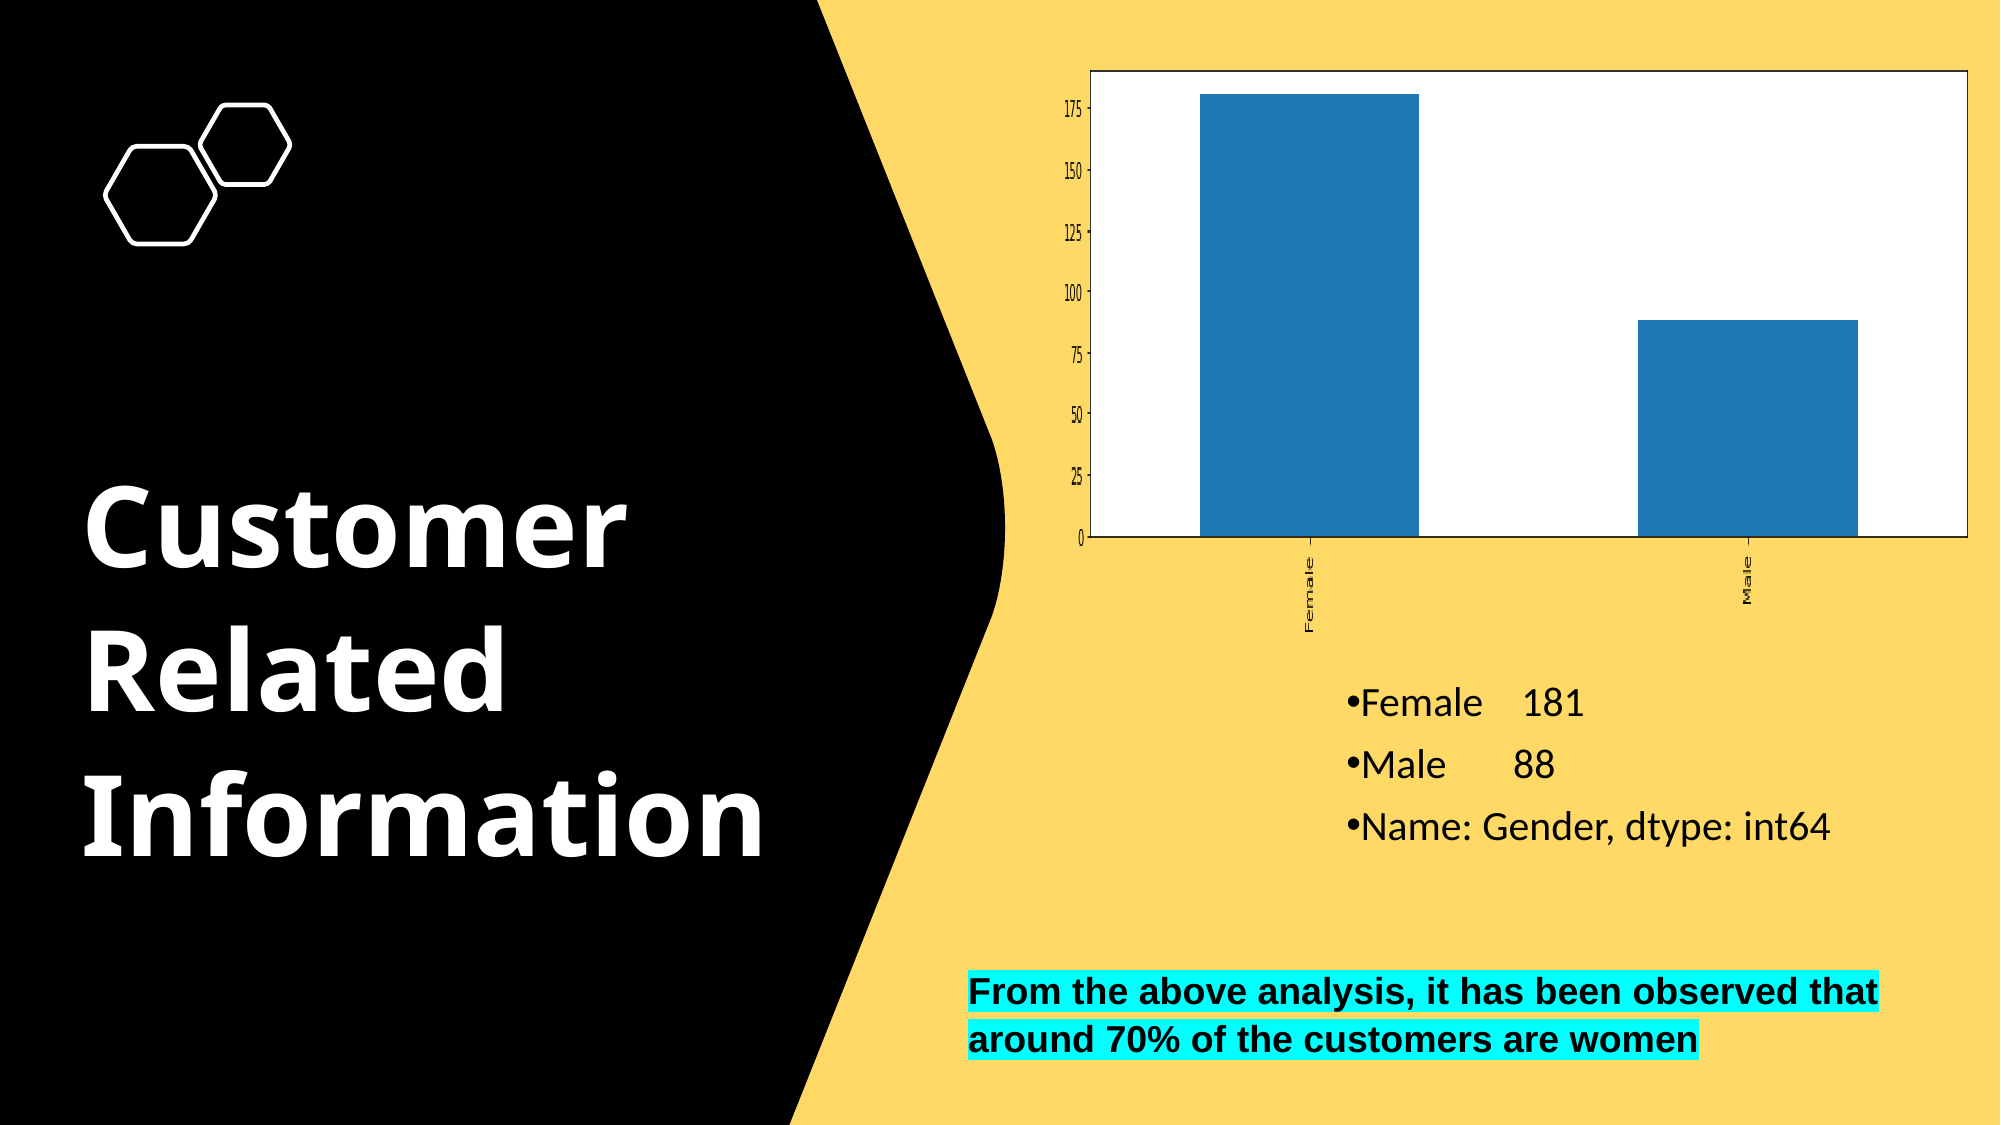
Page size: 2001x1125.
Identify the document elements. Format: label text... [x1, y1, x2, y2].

text_box [0, 0, 1007, 1125]
text_box Female 181 Male 88 Name: Gender, dtype: int64 [1331, 673, 2000, 884]
picture [1057, 58, 1973, 643]
text_box [791, 0, 2000, 1125]
text_box From the above analysis, it has been observed that around 70% of the customers are women [953, 956, 1954, 1068]
text_box Customer Related Information [66, 437, 819, 886]
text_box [104, 104, 290, 244]
